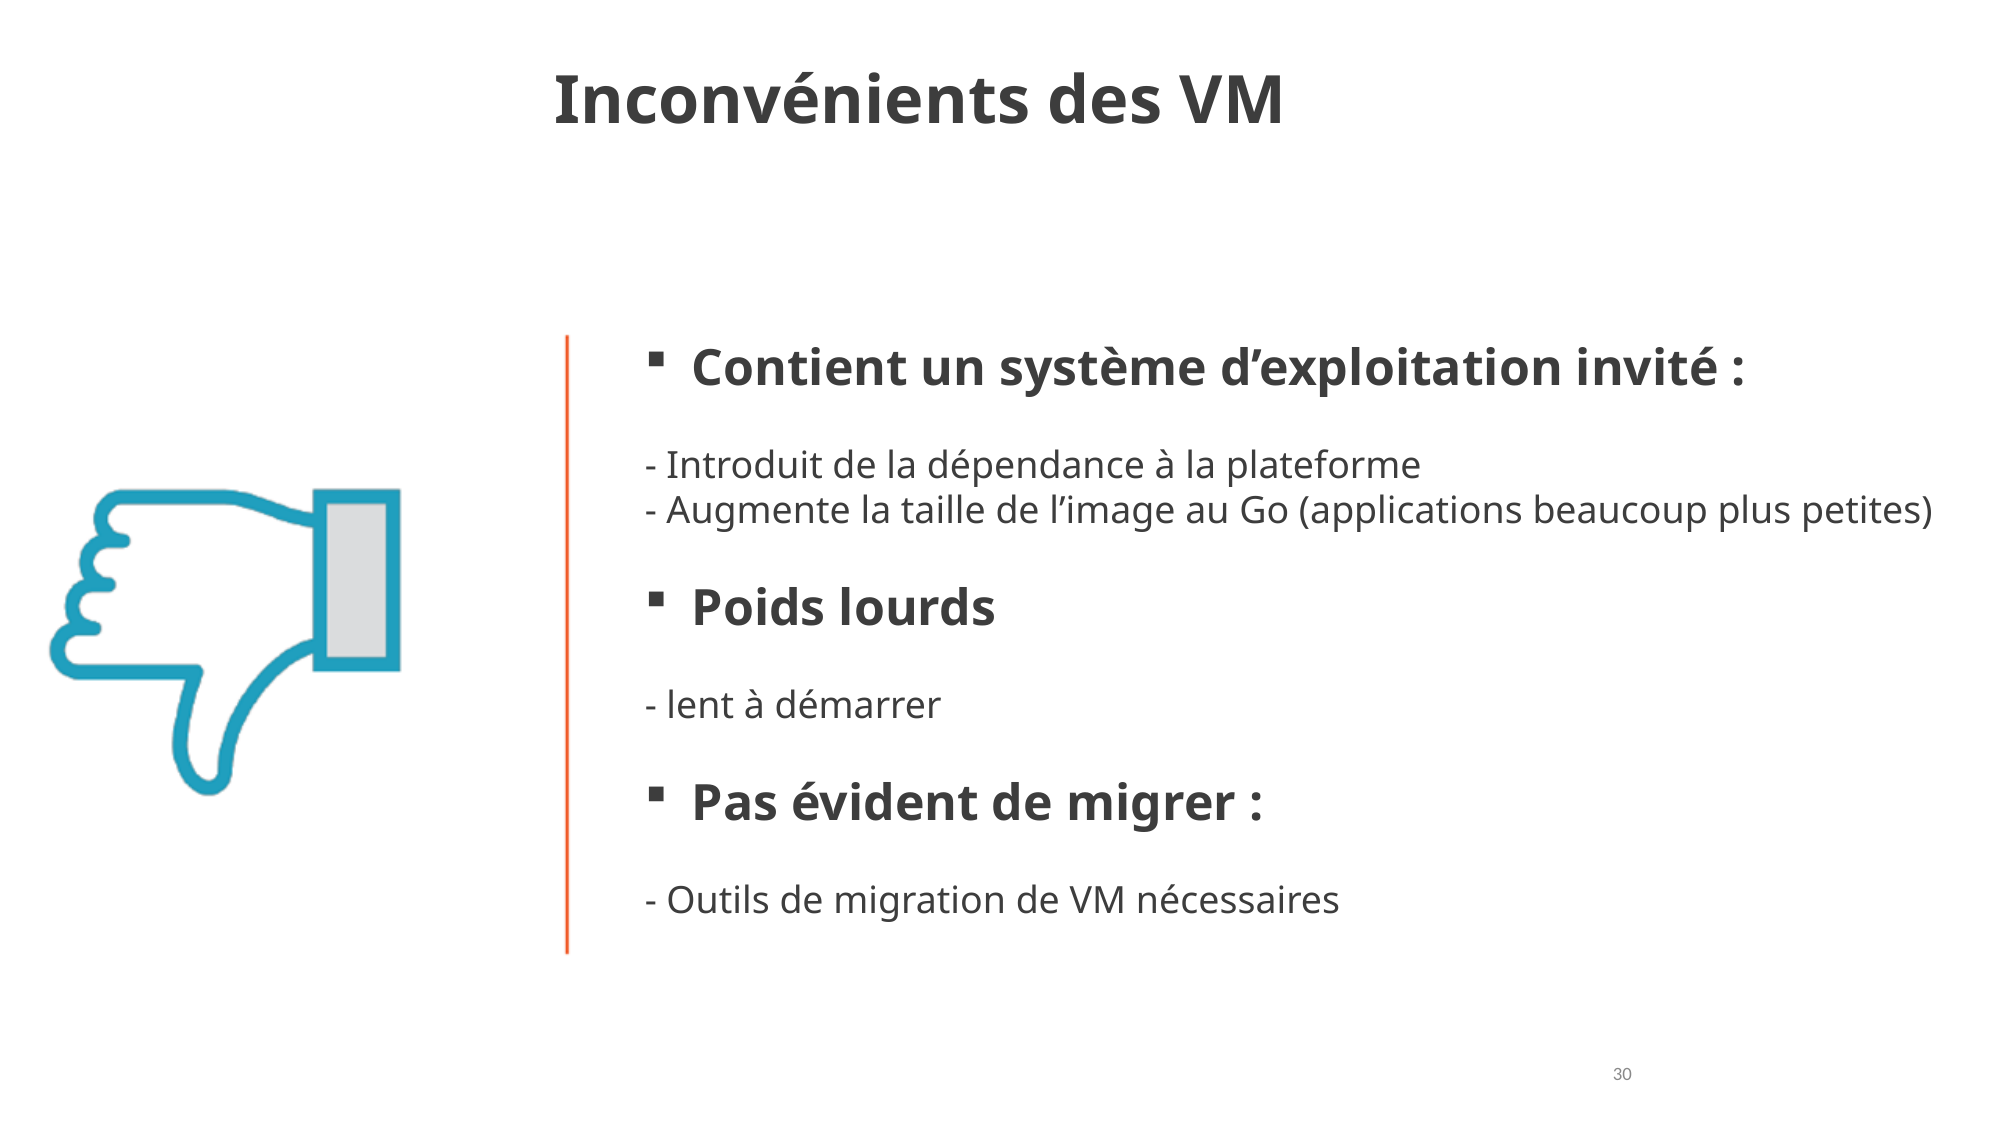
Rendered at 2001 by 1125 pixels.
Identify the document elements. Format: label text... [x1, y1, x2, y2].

picture [42, 303, 628, 959]
text_box Inconvénients des VM [525, 56, 1287, 227]
text_box Contient un système d’exploitation invité : - Introduit de la dépendance à la plateforme - Augmente la taille de l’image au Go (applications beaucoup plus petites) Poids lourds - lent à démarrer Pas évident de migrer : - Outils de migration de VM nécessaires [629, 328, 1958, 929]
text_box 30 [1309, 1042, 1647, 1103]
